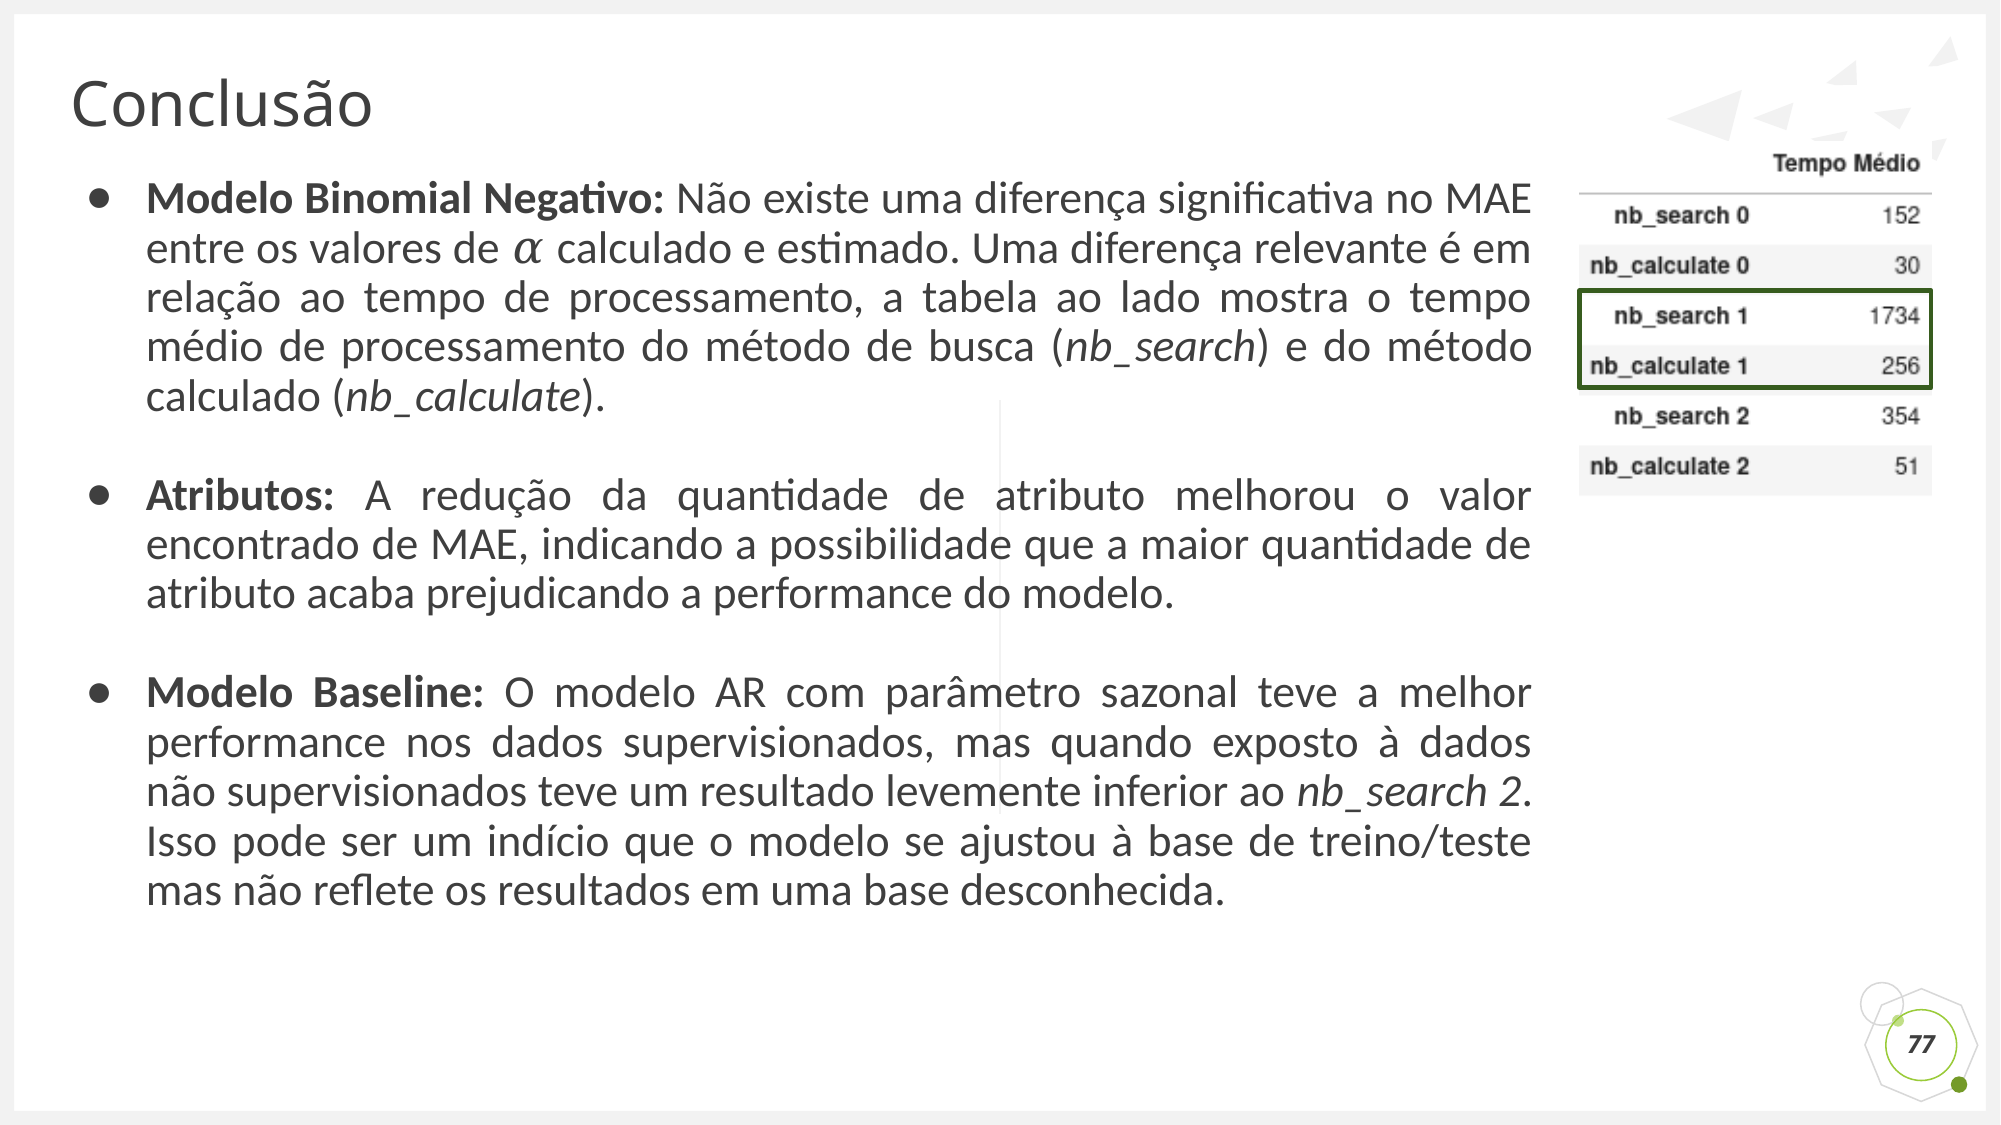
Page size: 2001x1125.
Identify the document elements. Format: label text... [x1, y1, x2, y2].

picture [1579, 141, 1932, 500]
slide_number ‹#› [1885, 1008, 1958, 1082]
title Conclusão [70, 70, 1932, 142]
list Modelo Binomial Negativo: Não existe uma diferença significativa no MAE entre os valores de 𝛼 calculado e estimado. Uma diferença relevante é em relação ao tempo de processamento, a tabela ao lado mostra o tempo médio de processamento do método de busca (nb_search) e do método calculado (nb_calculate). Atributos: A redução da quantidade de atributo melhorou o valor encontrado de MAE, indicando a possibilidade que a maior quantidade de atributo acaba prejudicando a performance do modelo. Modelo Baseline: O modelo AR com parâmetro sazonal teve a melhor performance nos dados supervisionados, mas quando exposto à dados não supervisionados teve um resultado levemente inferior ao nb_search 2. Isso pode ser um indício que o modelo se ajustou à base de treino/teste mas não reflete os resultados em uma base desconhecida. [70, 174, 1534, 1069]
